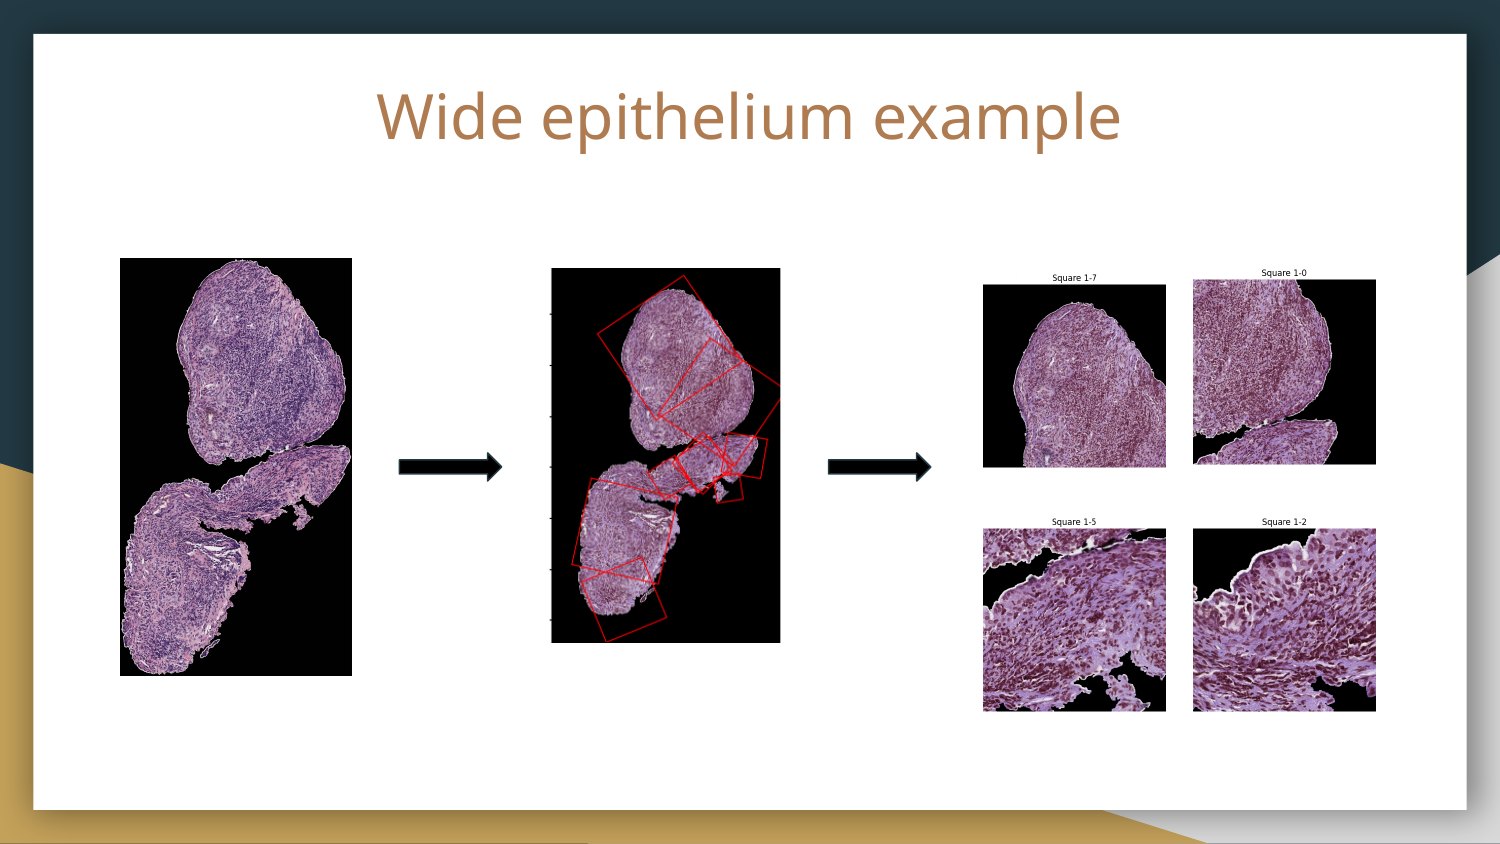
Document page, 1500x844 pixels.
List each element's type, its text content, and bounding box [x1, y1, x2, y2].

picture [120, 258, 352, 676]
picture [978, 269, 1171, 472]
picture [978, 513, 1171, 716]
picture [1187, 513, 1380, 716]
title Wide epithelium example [134, 62, 1366, 162]
picture [1187, 264, 1380, 470]
text_box [399, 452, 502, 482]
picture [549, 268, 781, 644]
text_box [828, 452, 931, 482]
